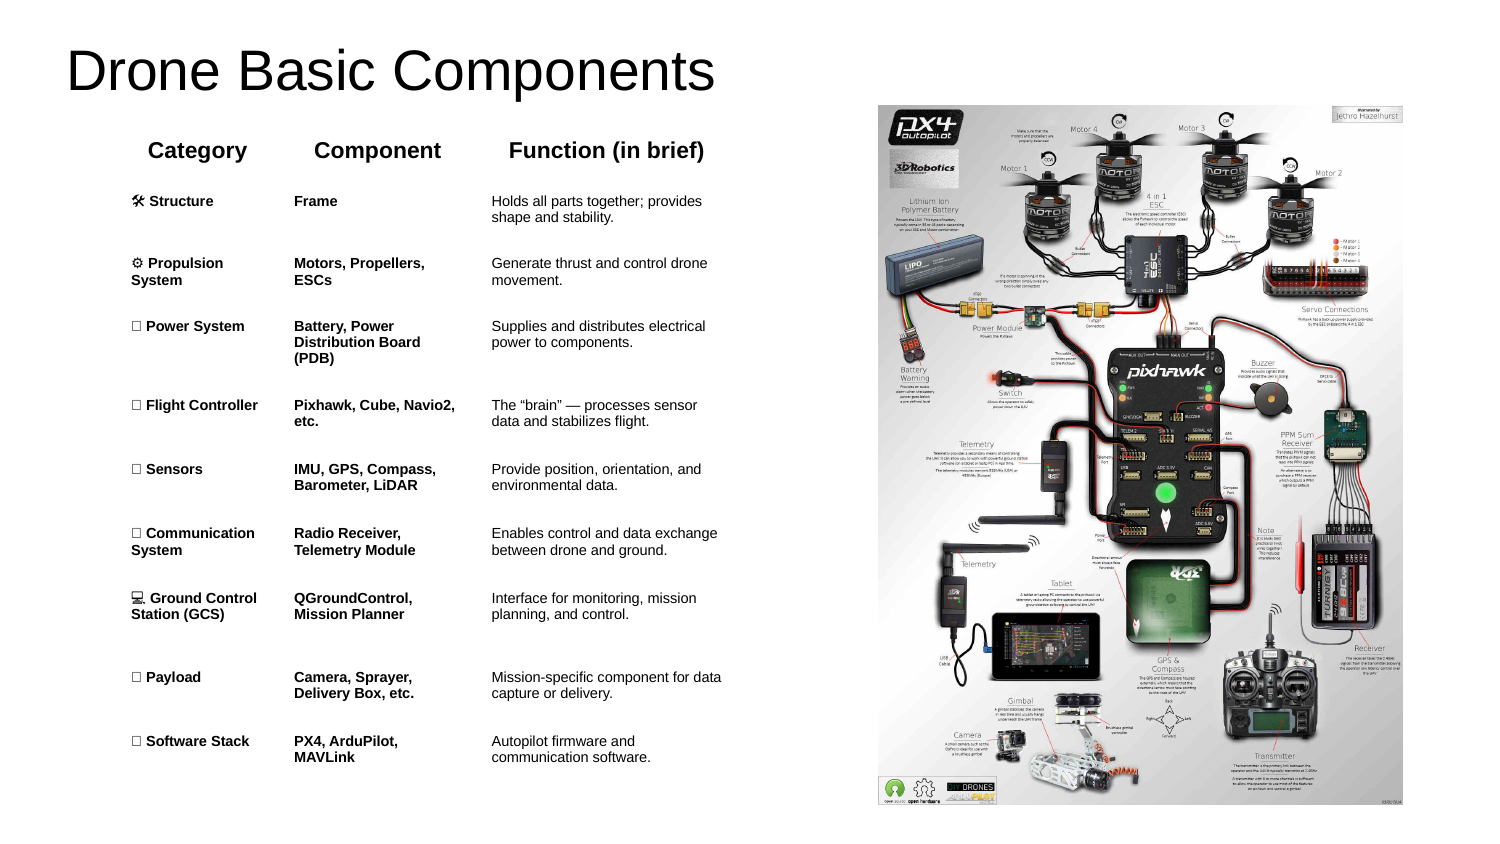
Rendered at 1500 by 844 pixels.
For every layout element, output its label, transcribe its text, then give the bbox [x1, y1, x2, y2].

table_cell Battery, Power Distribution Board (PDB) [279, 303, 477, 382]
table_cell 🧠 Flight Controller [116, 382, 279, 446]
table_cell PX4, ArduPilot, MAVLink [279, 718, 477, 781]
table_cell Autopilot firmware and communication software. [477, 718, 737, 781]
table_cell 💻 Ground Control Station (GCS) [116, 575, 279, 654]
table_cell Holds all parts together; provides shape and stability. [477, 178, 737, 241]
table_header Component [279, 119, 477, 178]
table_cell Provide position, orientation, and environmental data. [477, 446, 737, 511]
table_cell 📶 Communication System [116, 511, 279, 575]
table_cell Pixhawk, Cube, Navio2, etc. [279, 382, 477, 446]
table_header Category [116, 119, 279, 178]
title Drone Basic Components [51, 23, 1449, 118]
table_cell Mission-specific component for data capture or delivery. [477, 654, 737, 718]
table_cell Radio Receiver, Telemetry Module [279, 511, 477, 575]
table_cell Motors, Propellers, ESCs [279, 241, 477, 303]
table_cell 🛠️ Structure [116, 178, 279, 241]
table_cell 🎯 Payload [116, 654, 279, 718]
table_cell ⚙️ Propulsion System [116, 241, 279, 303]
table_header Function (in brief) [477, 119, 737, 178]
table_cell Supplies and distributes electrical power to components. [477, 303, 737, 382]
table_cell 🔋 Power System [116, 303, 279, 382]
table_cell 🧩 Software Stack [116, 718, 279, 781]
table_cell QGroundControl, Mission Planner [279, 575, 477, 654]
table_cell Enables control and data exchange between drone and ground. [477, 511, 737, 575]
table_cell Interface for monitoring, mission planning, and control. [477, 575, 737, 654]
table_cell Generate thrust and control drone movement. [477, 241, 737, 303]
table_cell IMU, GPS, Compass, Barometer, LiDAR [279, 446, 477, 511]
table_cell 📡 Sensors [116, 446, 279, 511]
picture [878, 105, 1403, 806]
table_cell Camera, Sprayer, Delivery Box, etc. [279, 654, 477, 718]
table_cell Frame [279, 178, 477, 241]
table_cell The “brain” — processes sensor data and stabilizes flight. [477, 382, 737, 446]
